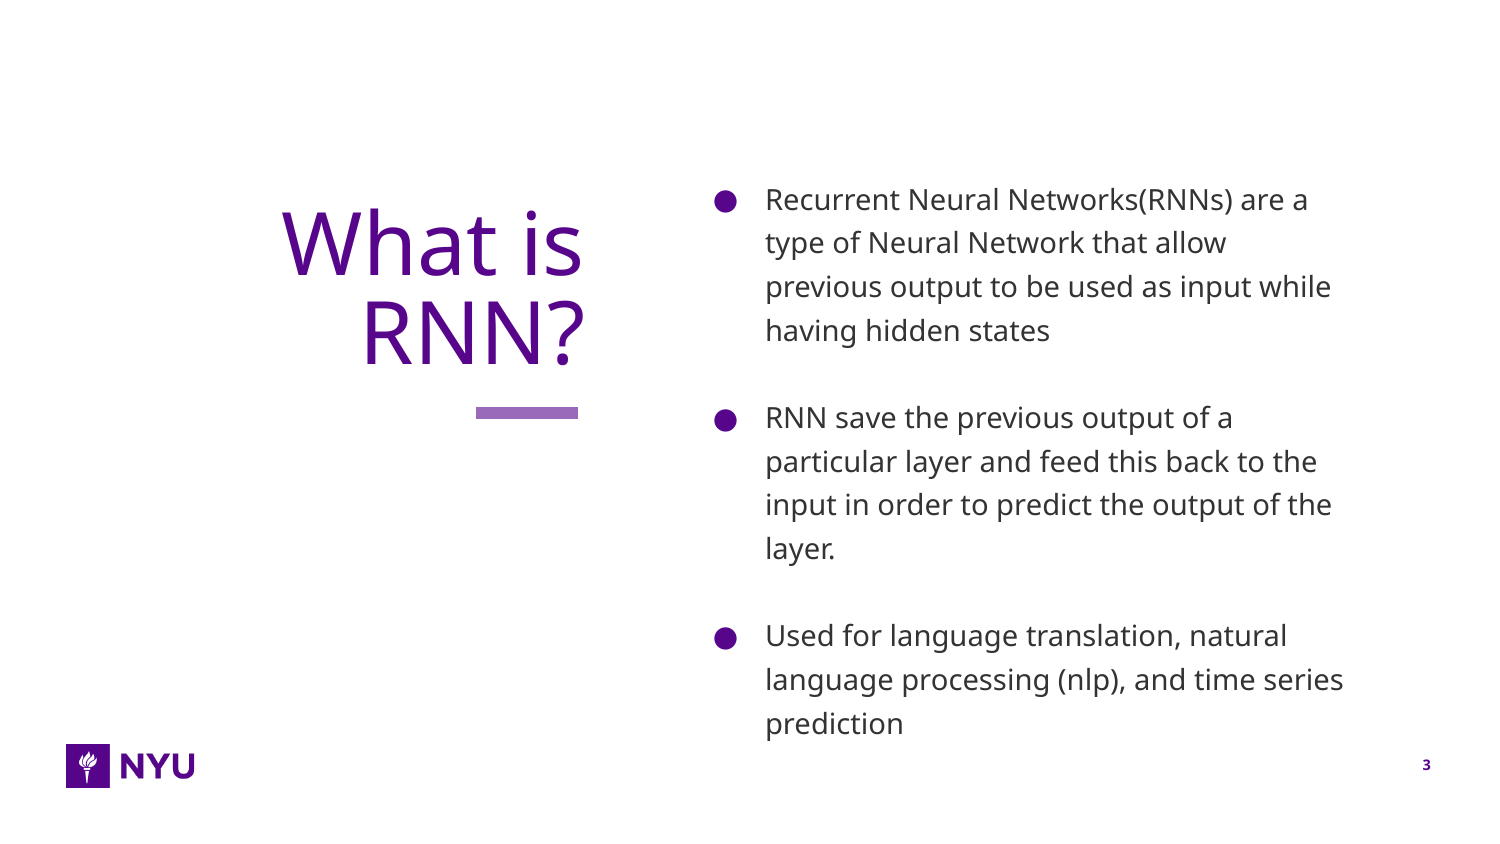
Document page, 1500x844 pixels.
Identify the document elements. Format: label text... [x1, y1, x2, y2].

picture [66, 744, 195, 788]
title What is RNN? [51, 189, 600, 714]
list Recurrent Neural Networks(RNNs) are a type of Neural Network that allow previous output to be used as input while having hidden states RNN save the previous output of a particular layer and feed this back to the input in order to predict the output of the layer. Used for language translation, natural language processing (nlp), and time series prediction [675, 157, 1363, 670]
